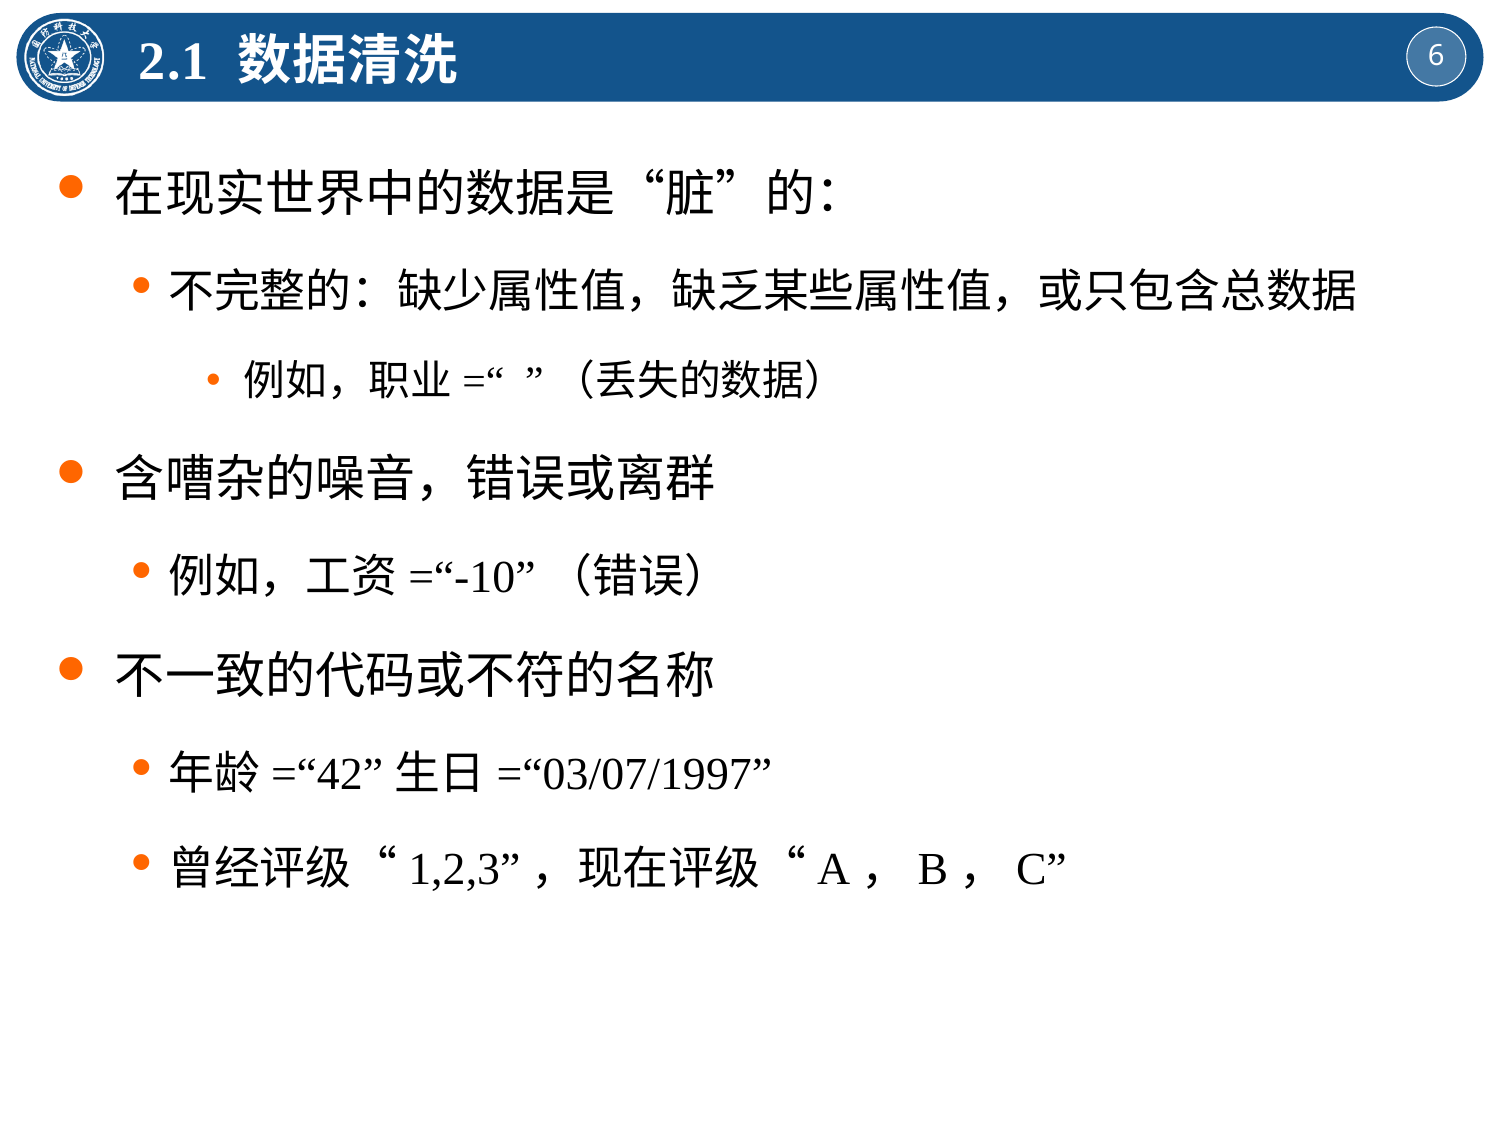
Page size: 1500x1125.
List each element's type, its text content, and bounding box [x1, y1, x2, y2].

list 在现实世界中的数据是“脏”的： 不完整的：缺少属性值，缺乏某些属性值，或只包含总数据 例如，职业=“ ”（丢失的数据） 含嘈杂的噪音，错误或离群 例如，工资=“-10”（错误） 不一致的代码或不符的名称 年龄=“42”生日=“03/07/1997” 曾经评级“1,2,3”，现在评级“A，B，C” [41, 124, 1429, 902]
title 2.1 数据清洗 [124, 17, 1121, 124]
picture [16, 9, 111, 104]
